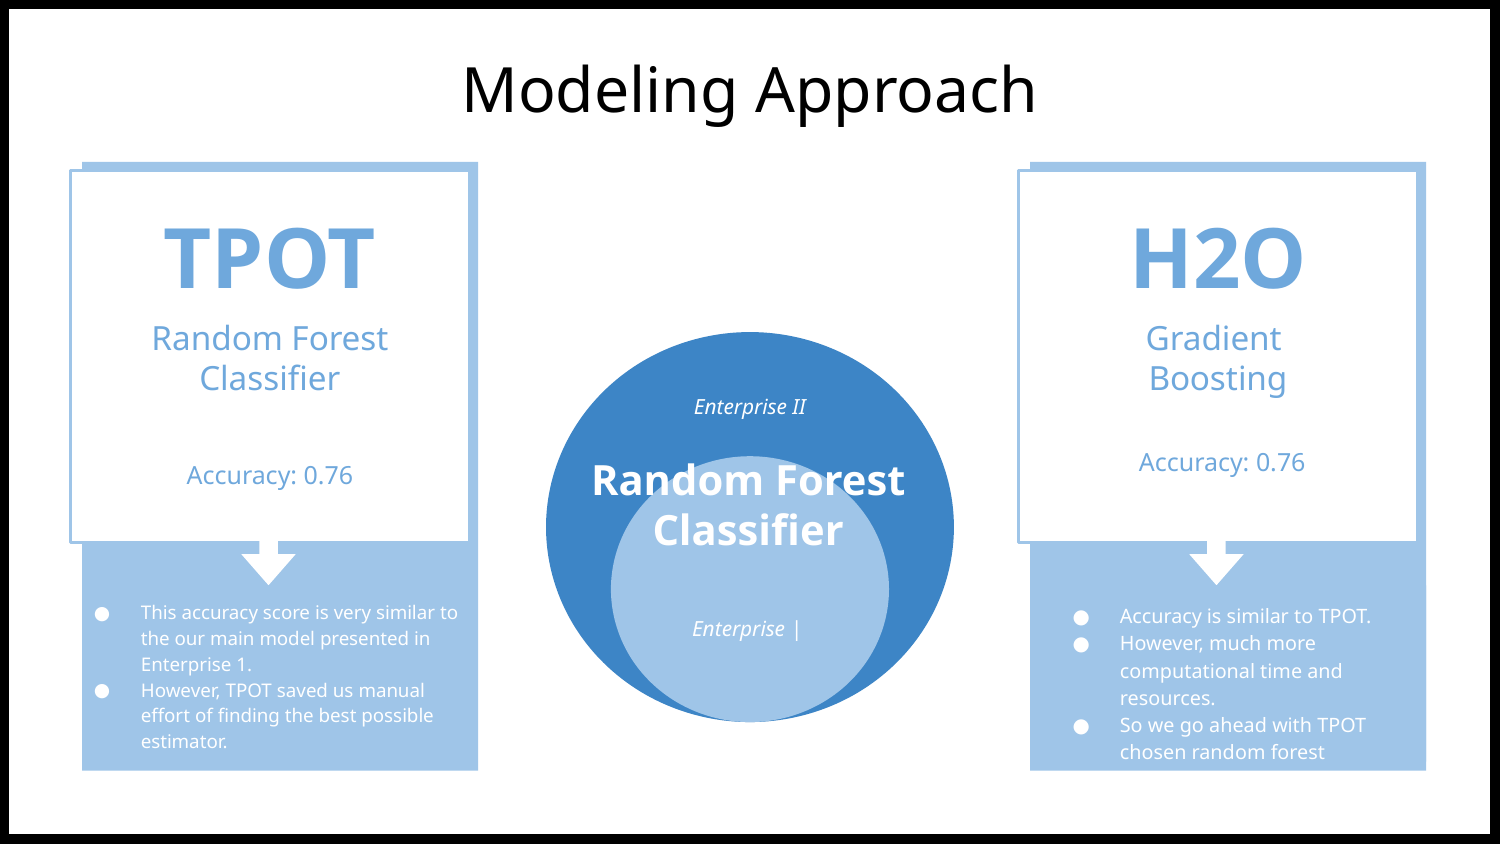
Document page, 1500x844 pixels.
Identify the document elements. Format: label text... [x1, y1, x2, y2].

title Modeling Approach [118, 35, 1382, 114]
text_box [610, 455, 890, 723]
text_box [1018, 161, 1427, 771]
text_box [545, 331, 955, 723]
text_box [50, 161, 479, 771]
